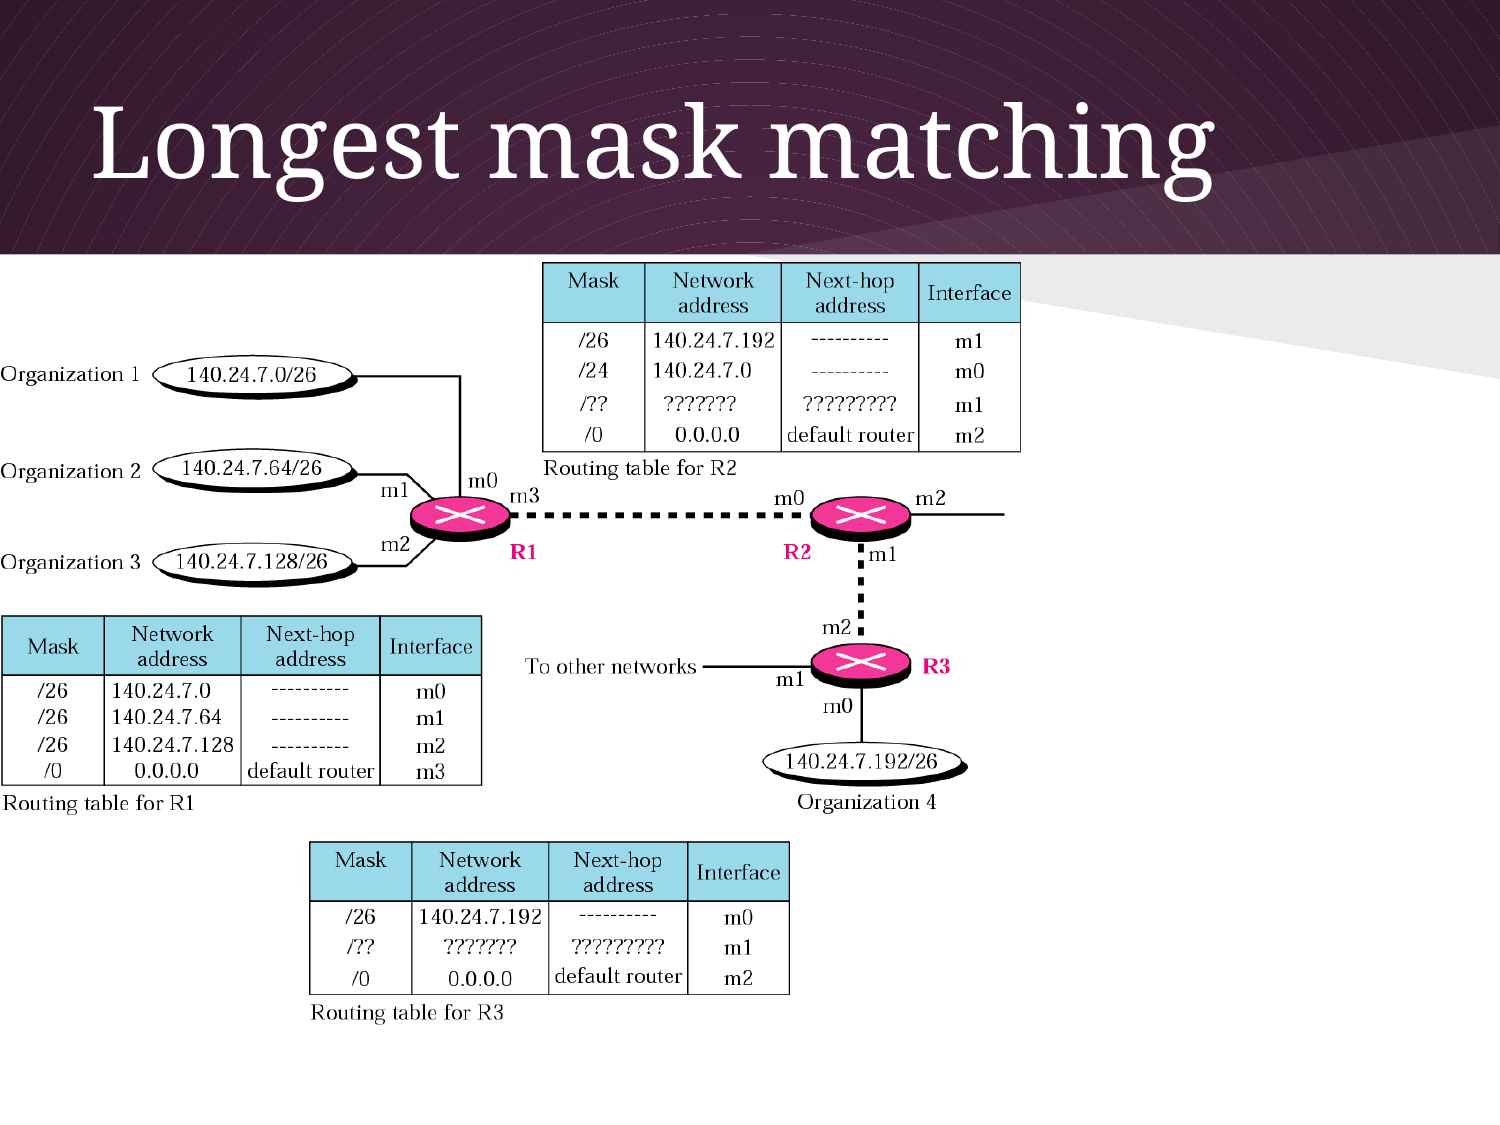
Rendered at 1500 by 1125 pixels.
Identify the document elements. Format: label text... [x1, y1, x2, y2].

title Longest mask matching [75, 45, 1425, 233]
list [0, 262, 1021, 1026]
